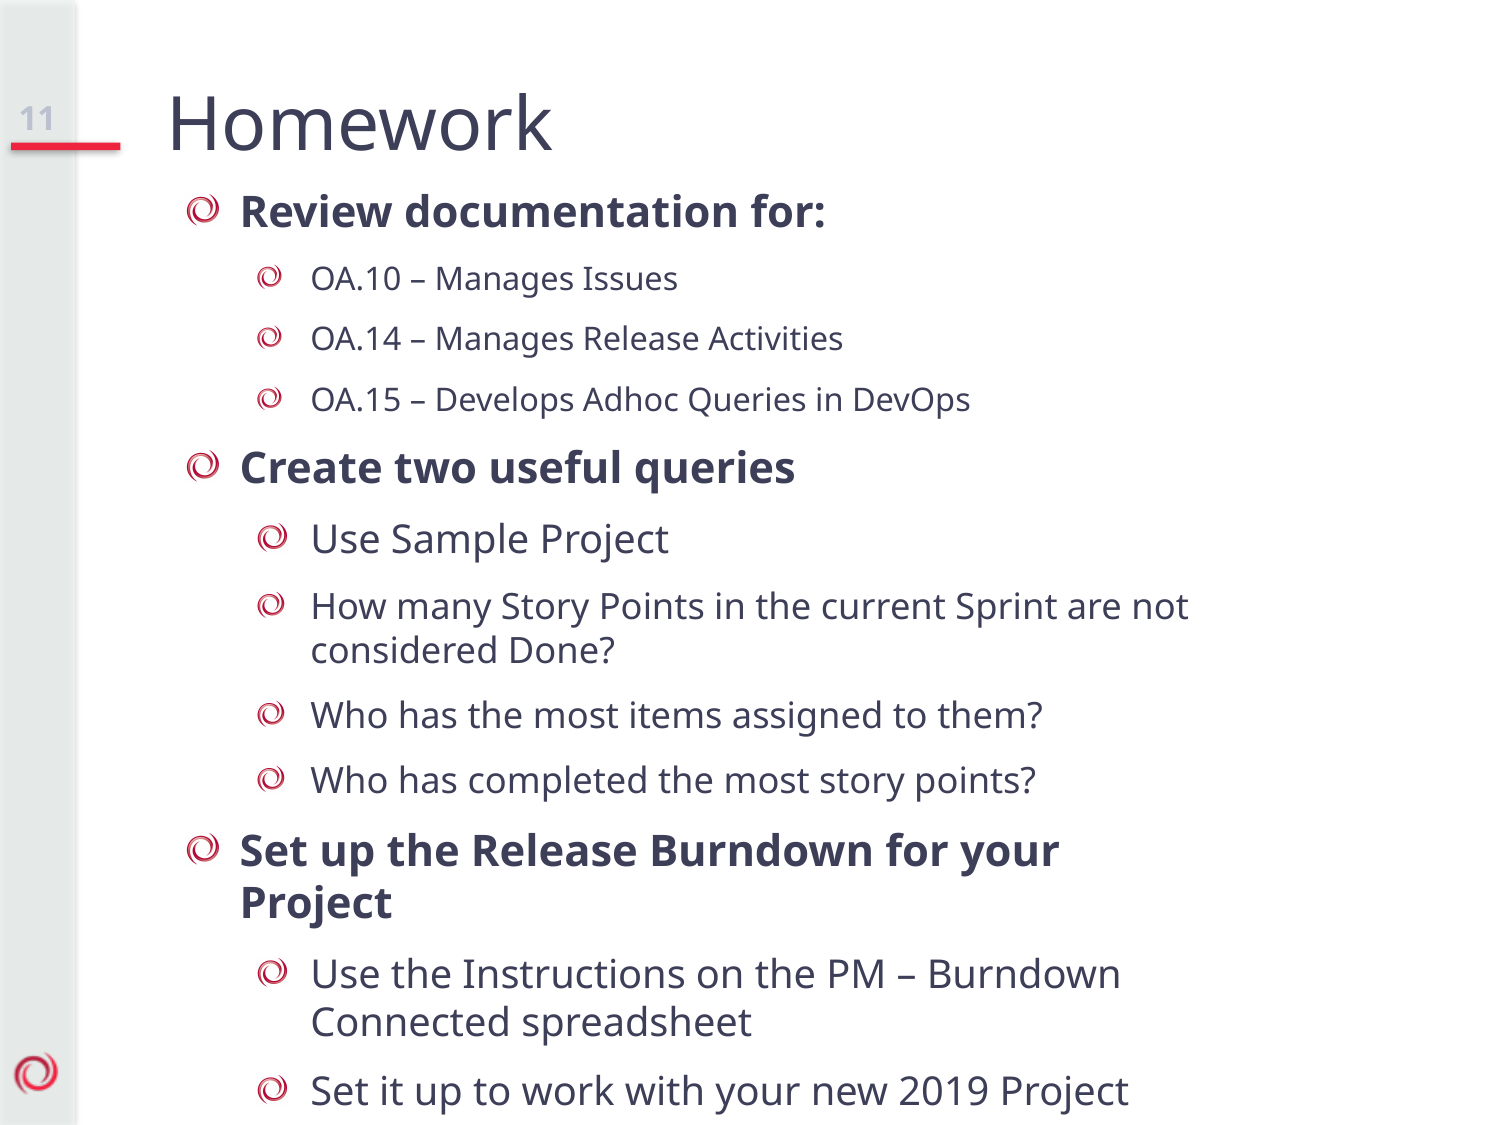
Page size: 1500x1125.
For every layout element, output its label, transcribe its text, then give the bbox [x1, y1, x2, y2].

picture [256, 590, 286, 620]
picture [185, 448, 221, 484]
picture [256, 324, 283, 351]
text_box Review documentation for: OA.10 – Manages Issues OA.14 – Manages Release Activities OA.15 – Develops Adhoc Queries in DevOps Create two useful queries Use Sample Project How many Story Points in the current Sprint are not considered Done? Who has the most items assigned to them? Who has completed the most story points? Set up the Release Burndown for your Project Use the Instructions on the PM – Burndown Connected spreadsheet Set it up to work with your new 2019 Project [170, 176, 1231, 1125]
picture [256, 764, 286, 794]
picture [256, 699, 286, 729]
picture [256, 956, 289, 989]
list Homework [151, 78, 1425, 263]
picture [256, 521, 289, 554]
picture [256, 1073, 289, 1106]
slide_number 11 [0, 89, 75, 150]
picture [185, 192, 221, 228]
picture [256, 263, 283, 291]
picture [185, 831, 221, 867]
picture [256, 385, 283, 412]
picture [5, 1039, 66, 1107]
